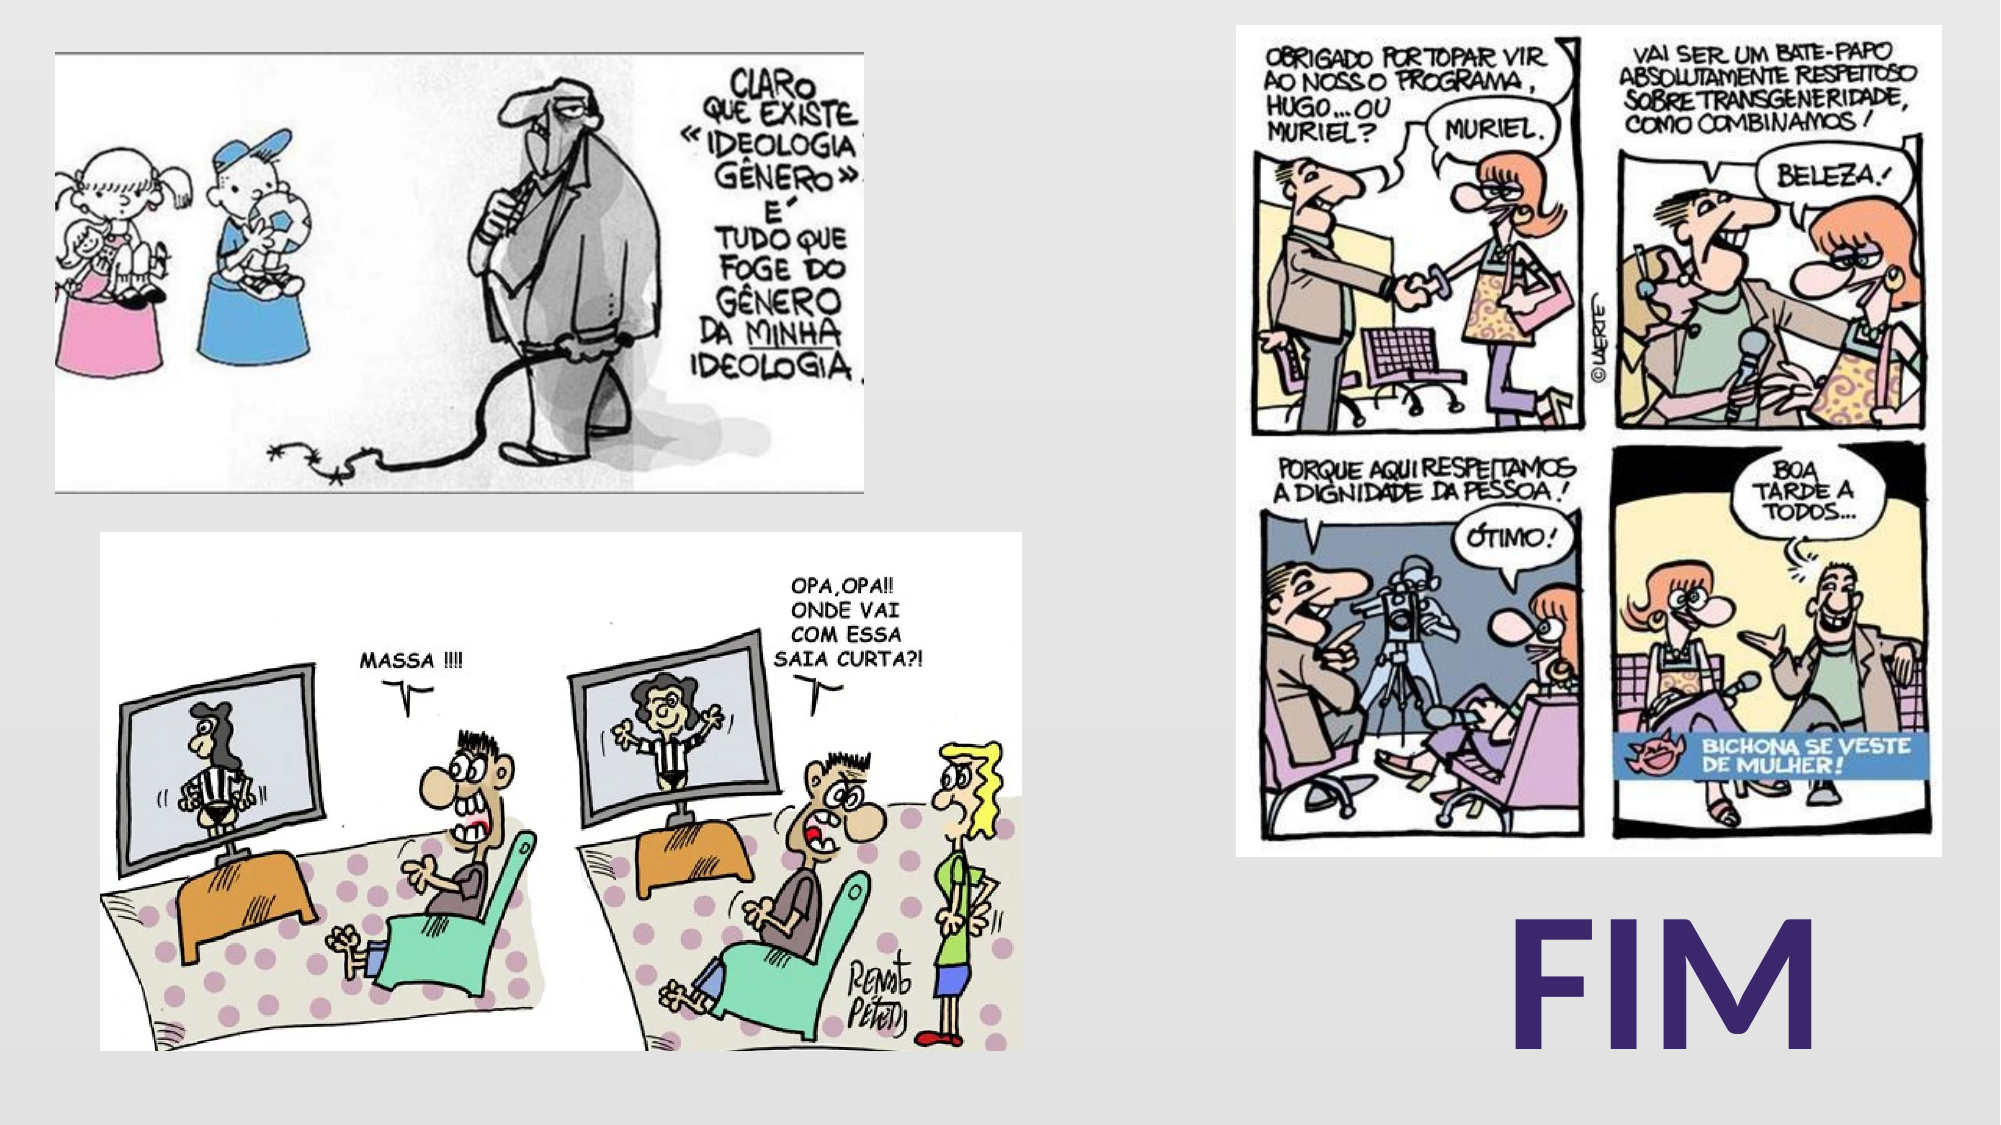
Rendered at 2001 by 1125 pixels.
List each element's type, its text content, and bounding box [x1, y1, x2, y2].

picture [100, 532, 1022, 1051]
picture [55, 52, 864, 494]
picture [1236, 25, 1942, 857]
text_box FIM [1490, 857, 1941, 1097]
